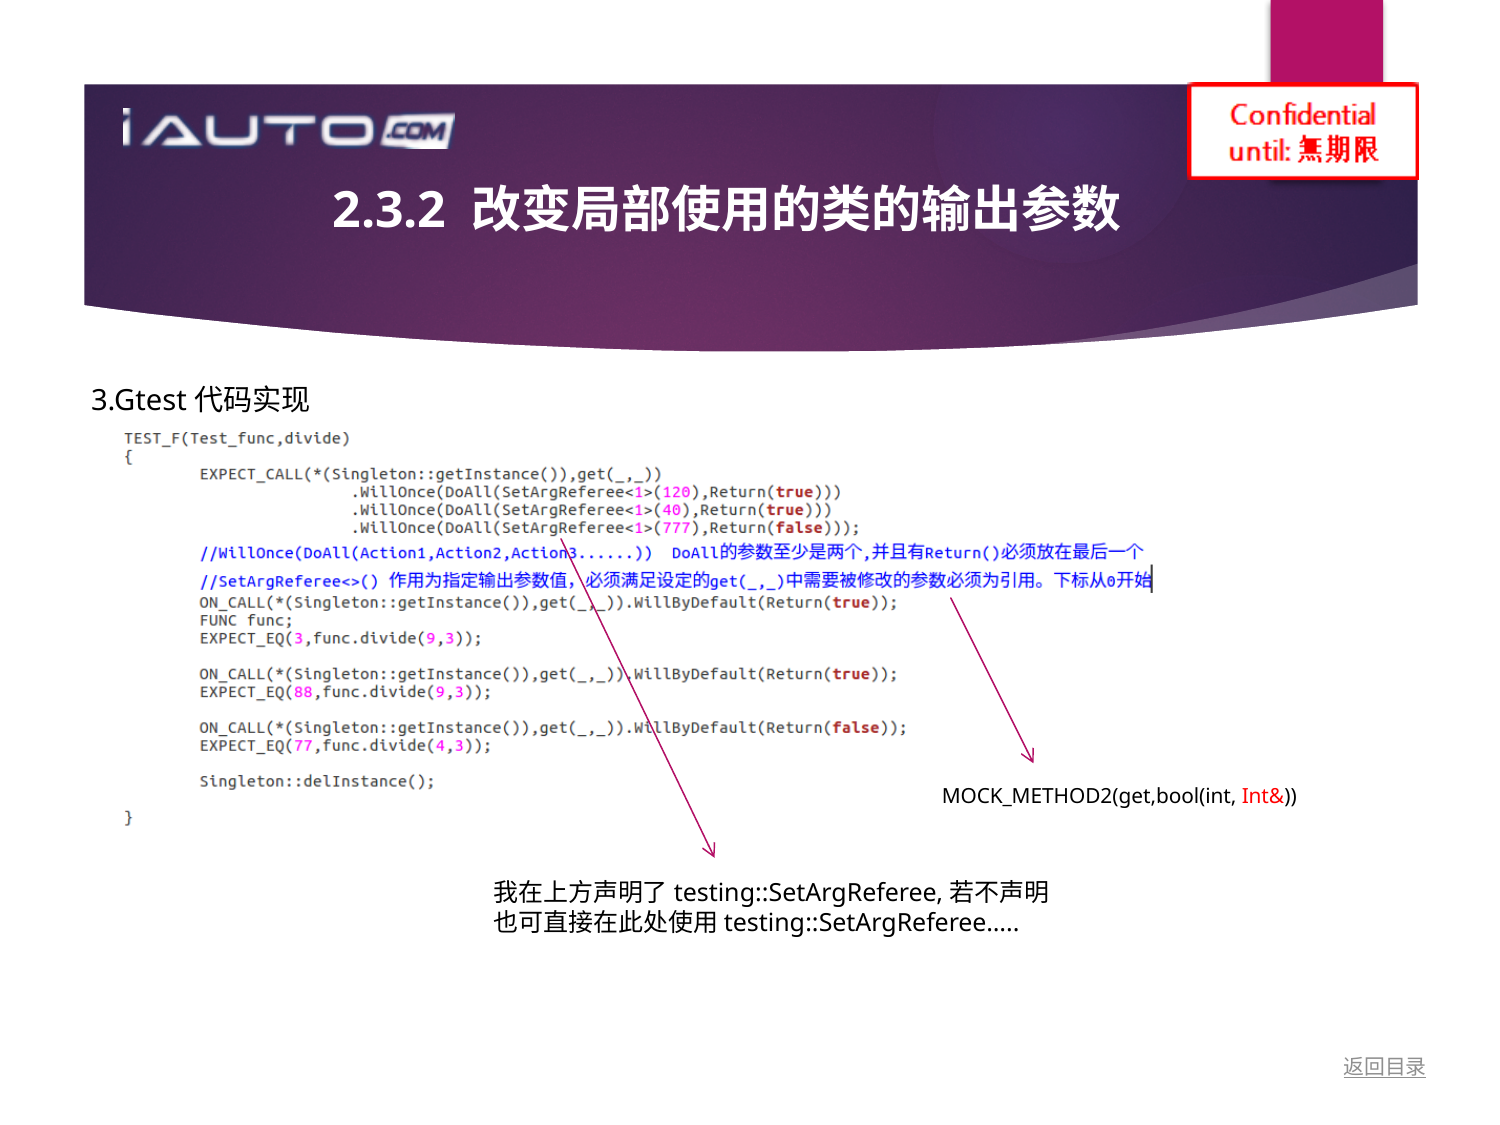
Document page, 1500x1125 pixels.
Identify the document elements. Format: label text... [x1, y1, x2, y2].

text_box 3.Gtest代码实现 [76, 373, 326, 424]
picture [123, 432, 1180, 835]
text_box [950, 597, 1034, 764]
text_box 返回目录 [1328, 1046, 1483, 1092]
picture [1186, 82, 1419, 181]
title 2.3.2 改变局部使用的类的输出参数 [206, 149, 1248, 266]
text_box MOCK_METHOD2(get,bool(int, Int&)) [1184, 775, 1329, 815]
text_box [560, 538, 715, 859]
text_box 我在上方声明了testing::SetArgReferee,若不声明 也可直接在此处使用testing::SetArgReferee….. [478, 869, 1069, 945]
picture [123, 108, 455, 150]
